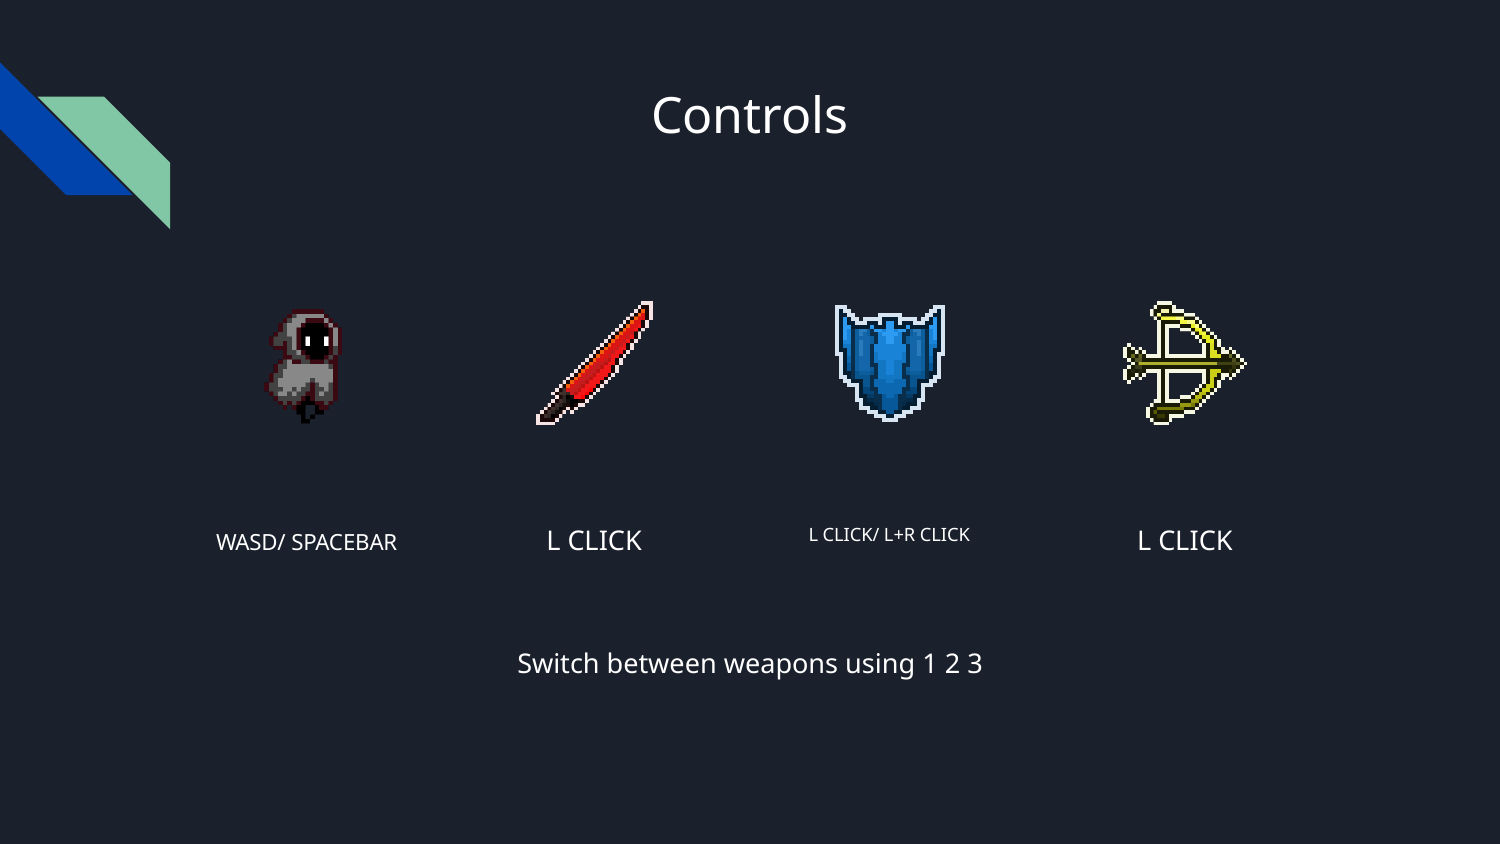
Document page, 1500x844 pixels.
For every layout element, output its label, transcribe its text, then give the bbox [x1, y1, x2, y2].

picture [531, 301, 656, 426]
picture [827, 301, 952, 426]
picture [253, 287, 361, 439]
list Switch between weapons using 1 2 3 [172, 630, 1328, 735]
list L CLICK [1103, 506, 1267, 587]
list WASD/ SPACEBAR [188, 511, 426, 592]
list L CLICK [528, 506, 660, 587]
title Controls [172, 64, 1328, 215]
list L CLICK/ L+R CLICK [792, 506, 986, 587]
picture [1122, 301, 1247, 426]
